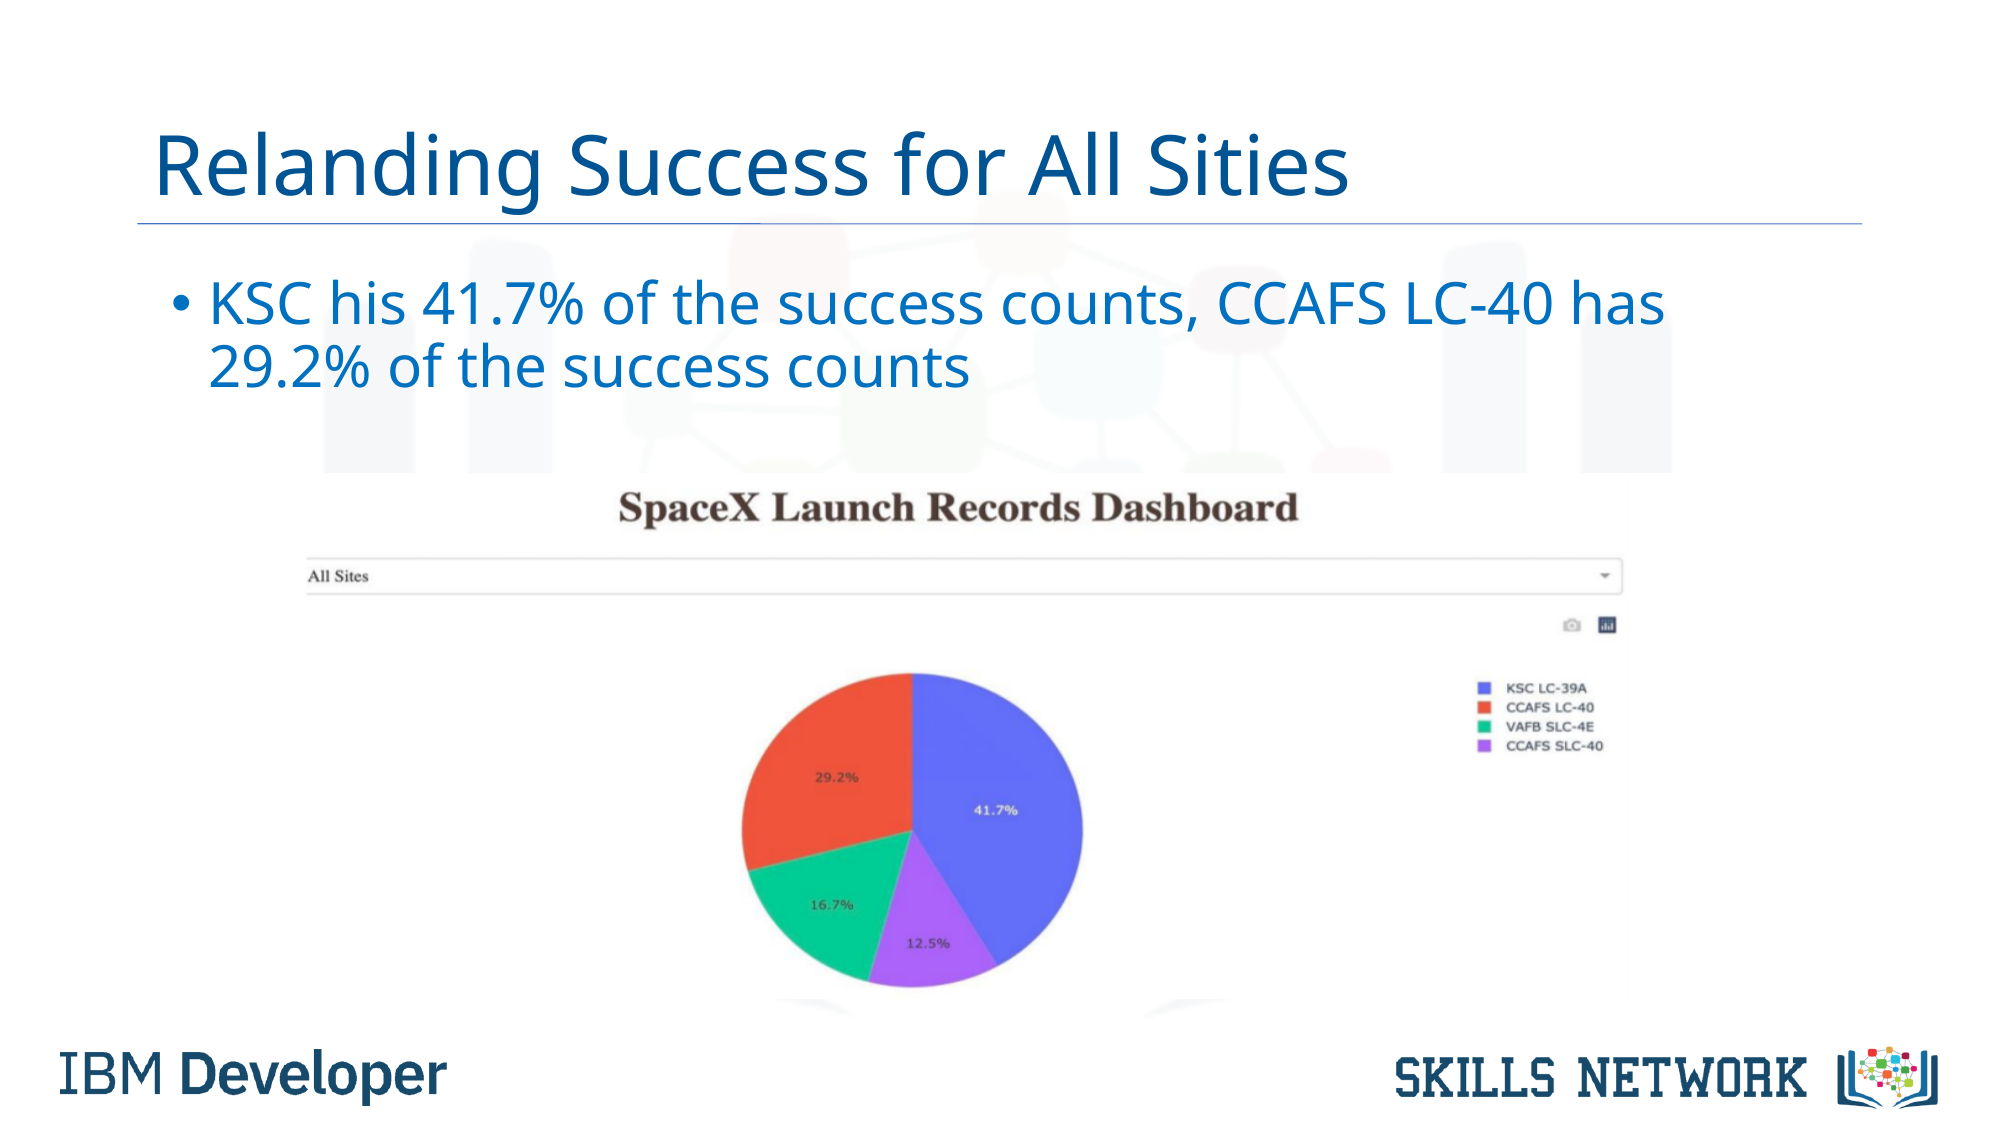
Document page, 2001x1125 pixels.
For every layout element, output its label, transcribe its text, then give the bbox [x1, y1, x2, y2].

picture [277, 473, 1728, 999]
picture [55, 1045, 459, 1108]
picture [1390, 1045, 1945, 1111]
title Relanding Success for All Sities [137, 59, 1863, 278]
list KSC his 41.7% of the success counts, CCAFS LC-40 has 29.2% of the success counts [156, 267, 1844, 514]
